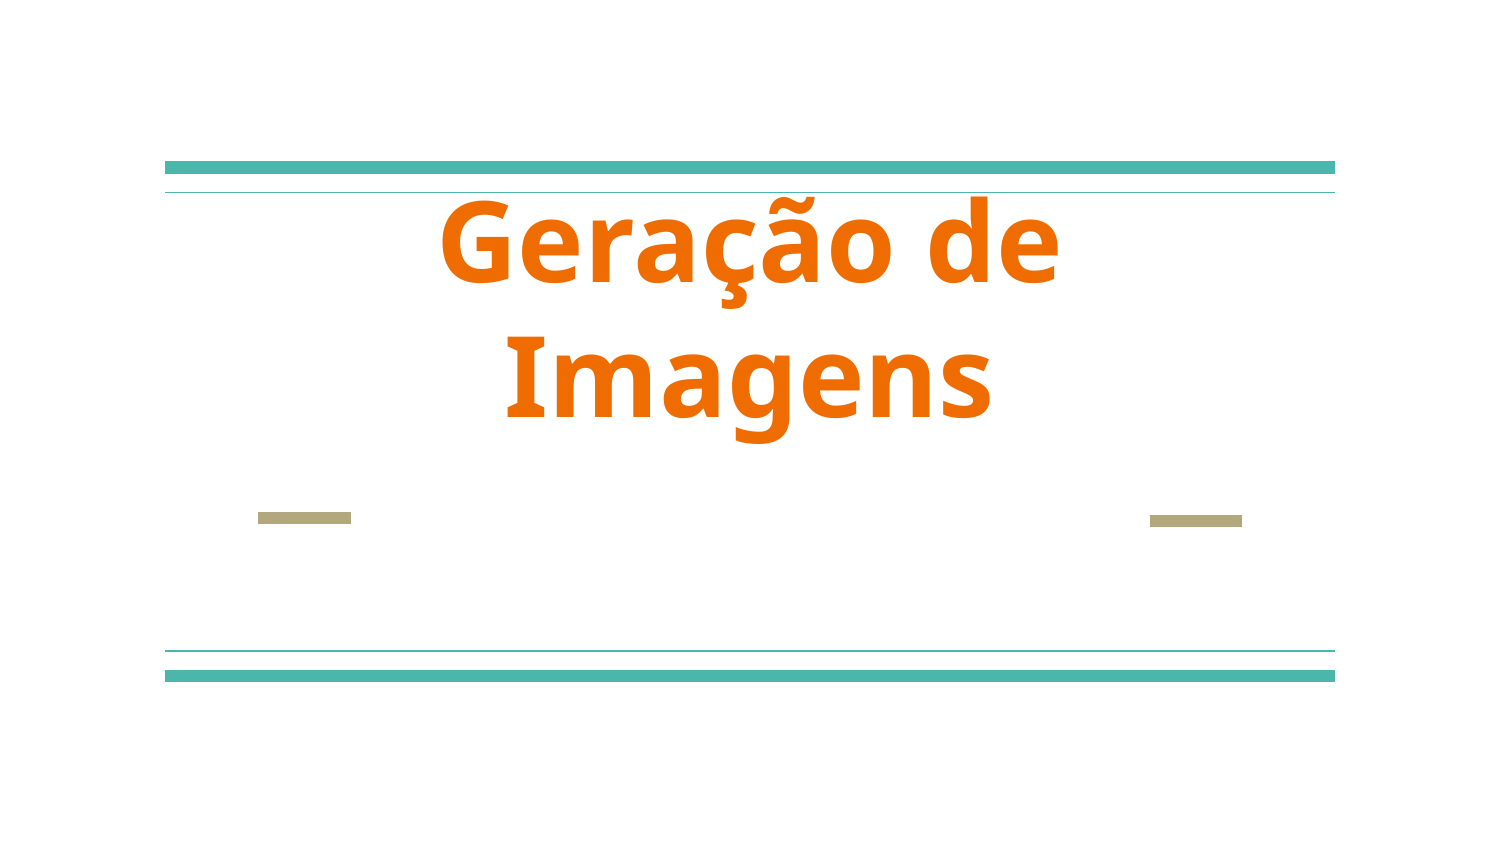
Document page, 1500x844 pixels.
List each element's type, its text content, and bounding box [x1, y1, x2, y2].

title Geração de Imagens [164, 287, 1336, 456]
